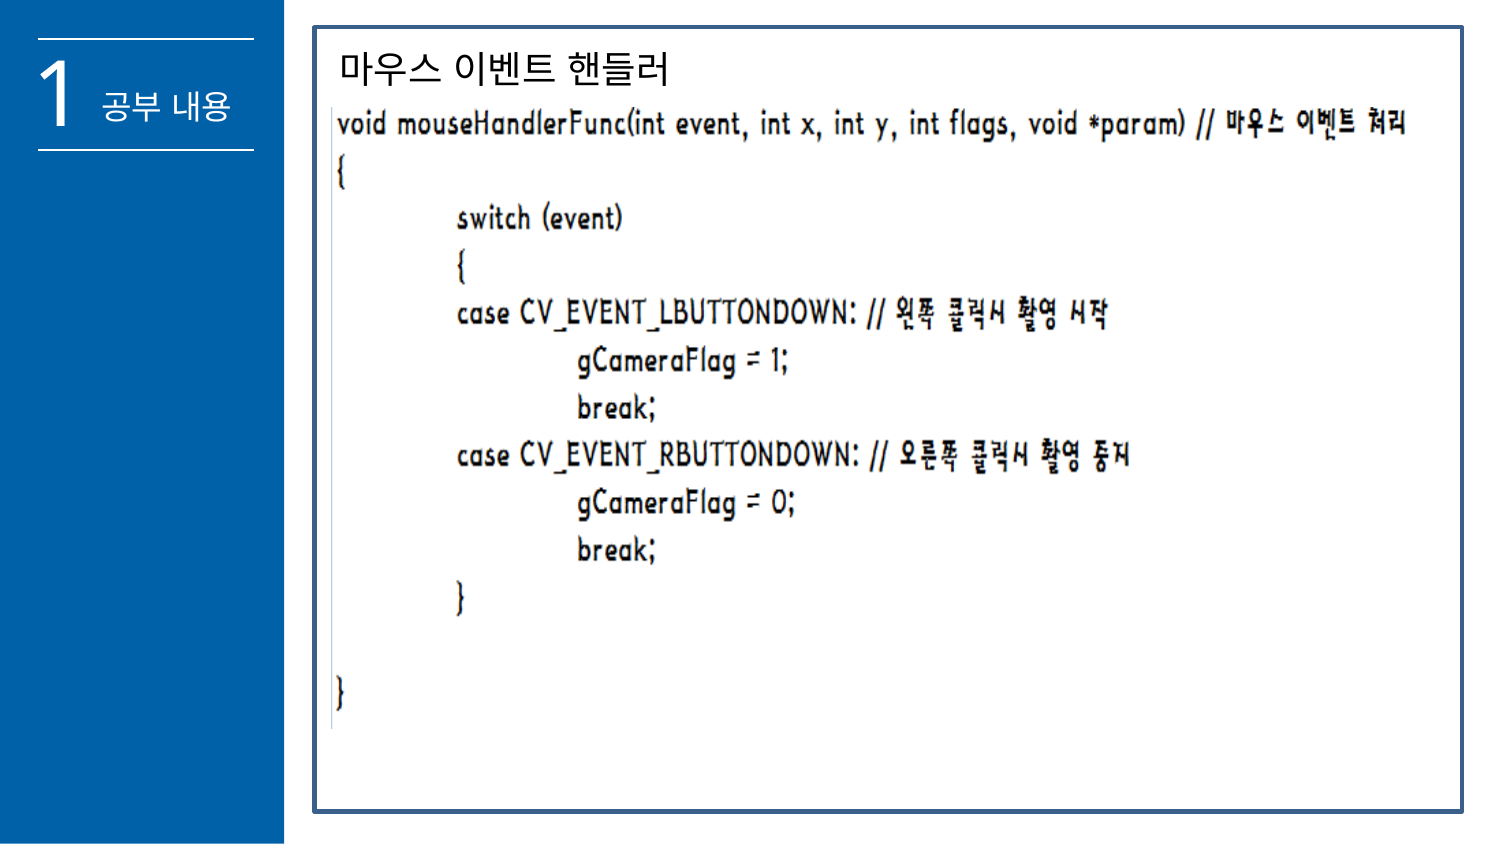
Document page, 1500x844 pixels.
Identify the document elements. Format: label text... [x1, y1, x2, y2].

text_box 1 [17, 27, 242, 152]
text_box 마우스 이벤트 핸들러 [324, 38, 1462, 99]
picture [331, 107, 1424, 730]
text_box [312, 25, 1464, 814]
text_box [0, 0, 286, 844]
text_box 공부 내용 [86, 78, 271, 134]
